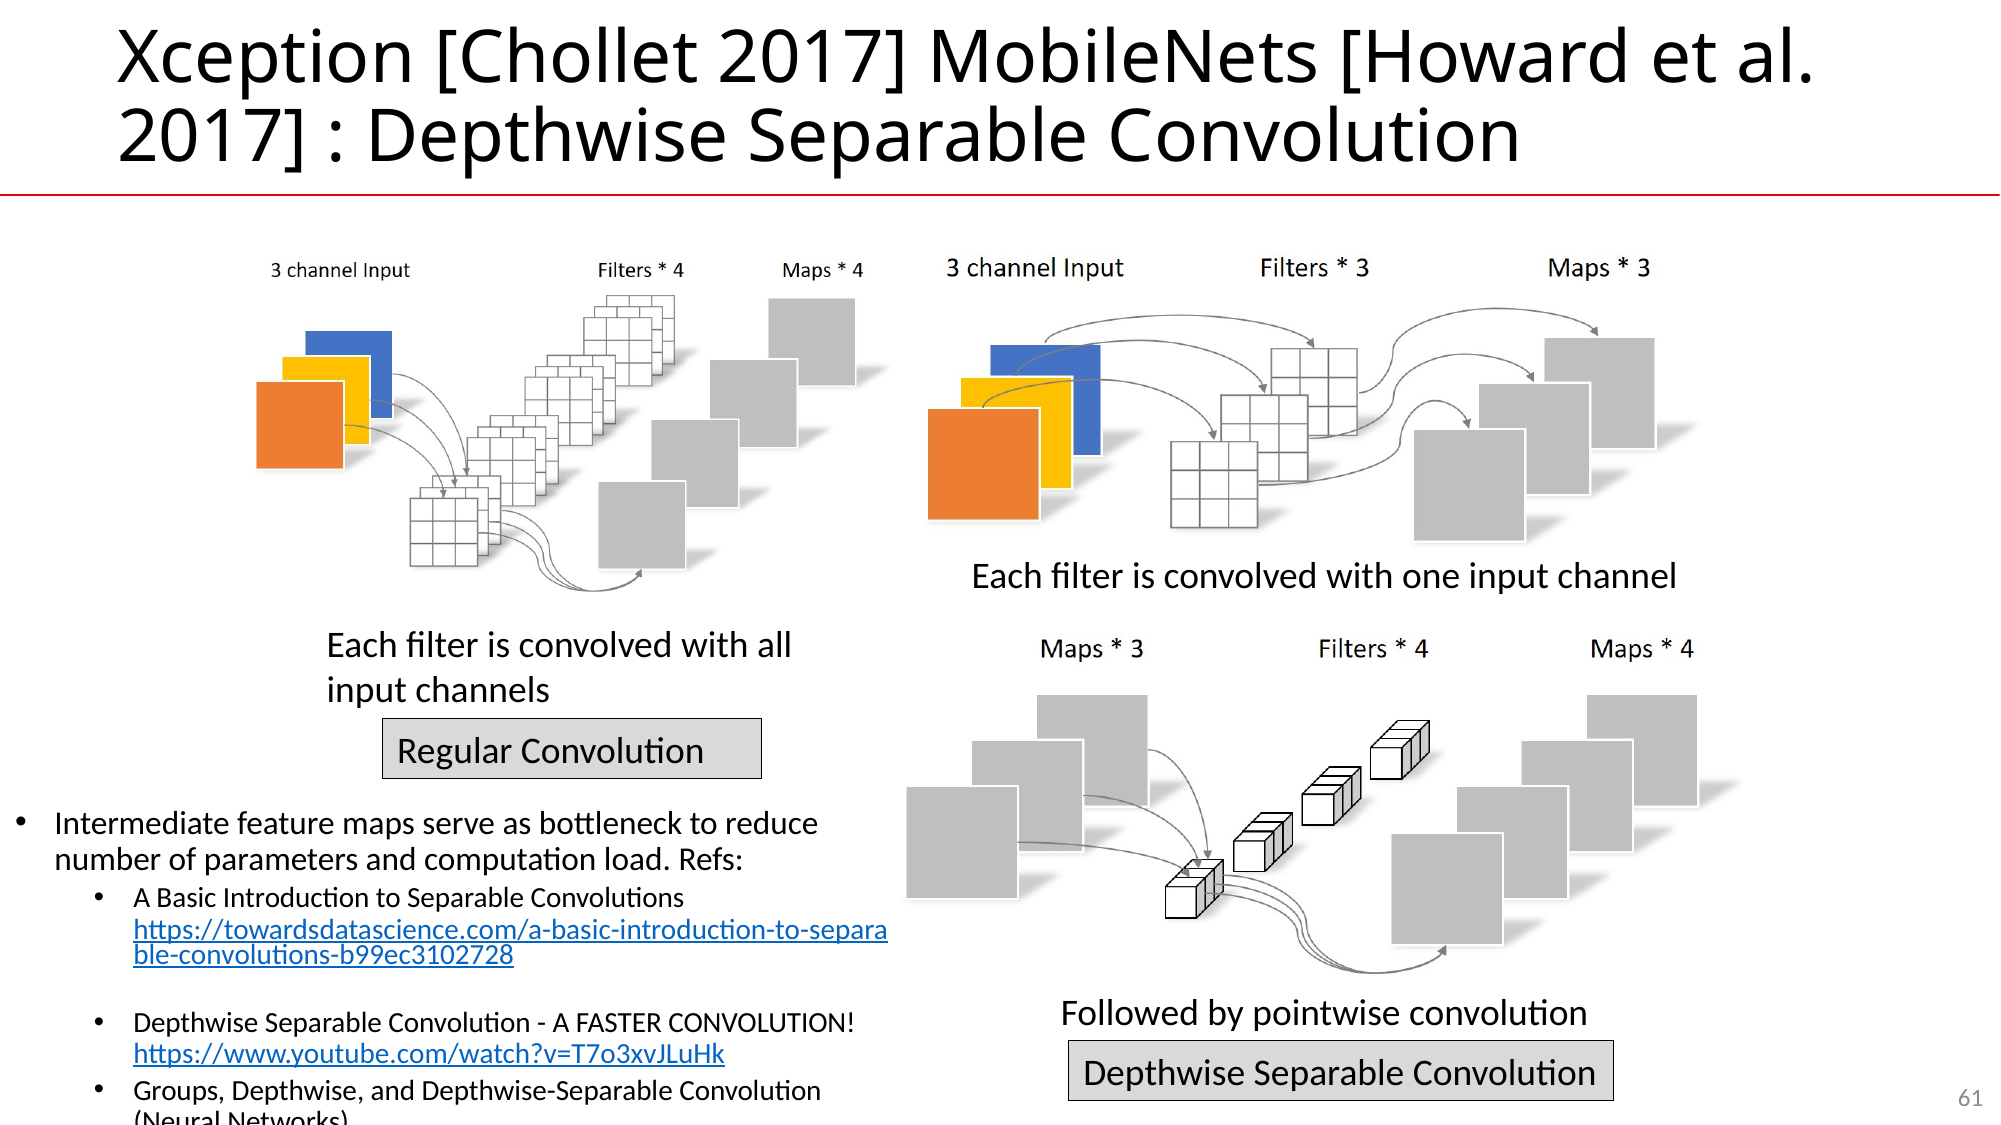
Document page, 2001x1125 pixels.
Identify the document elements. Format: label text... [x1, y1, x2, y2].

picture [916, 241, 1708, 553]
picture [894, 621, 1751, 974]
text_box Followed by pointwise convolution [1046, 981, 1604, 1041]
slide_number 61 [1548, 1066, 1999, 1125]
list Intermediate feature maps serve as bottleneck to reduce number of parameters and computation load. Refs: A Basic Introduction to Separable Convolutions https://towardsdatascience.com/a-basic-introduction-to-separable-convolutions-b99ec3102728 Depthwise Separable Convolution - A FASTER CONVOLUTION! https://www.youtube.com/watch?v=T7o3xvJLuHk Groups, Depthwise, and Depthwise-Separable Convolution (Neural Networks) https://www.youtube.com/watch?v=vVaRhZXovbw [0, 797, 903, 1125]
picture [247, 249, 898, 592]
text_box Each filter is convolved with all input channels [311, 612, 856, 718]
text_box Each filter is convolved with one input channel [956, 553, 1694, 603]
text_box Depthwise Separable Convolution [1068, 1040, 1614, 1101]
title Xception [Chollet 2017] MobileNets [Howard et al. 2017] : Depthwise Separable Convolution [102, 10, 1899, 186]
text_box Regular Convolution [382, 718, 762, 779]
